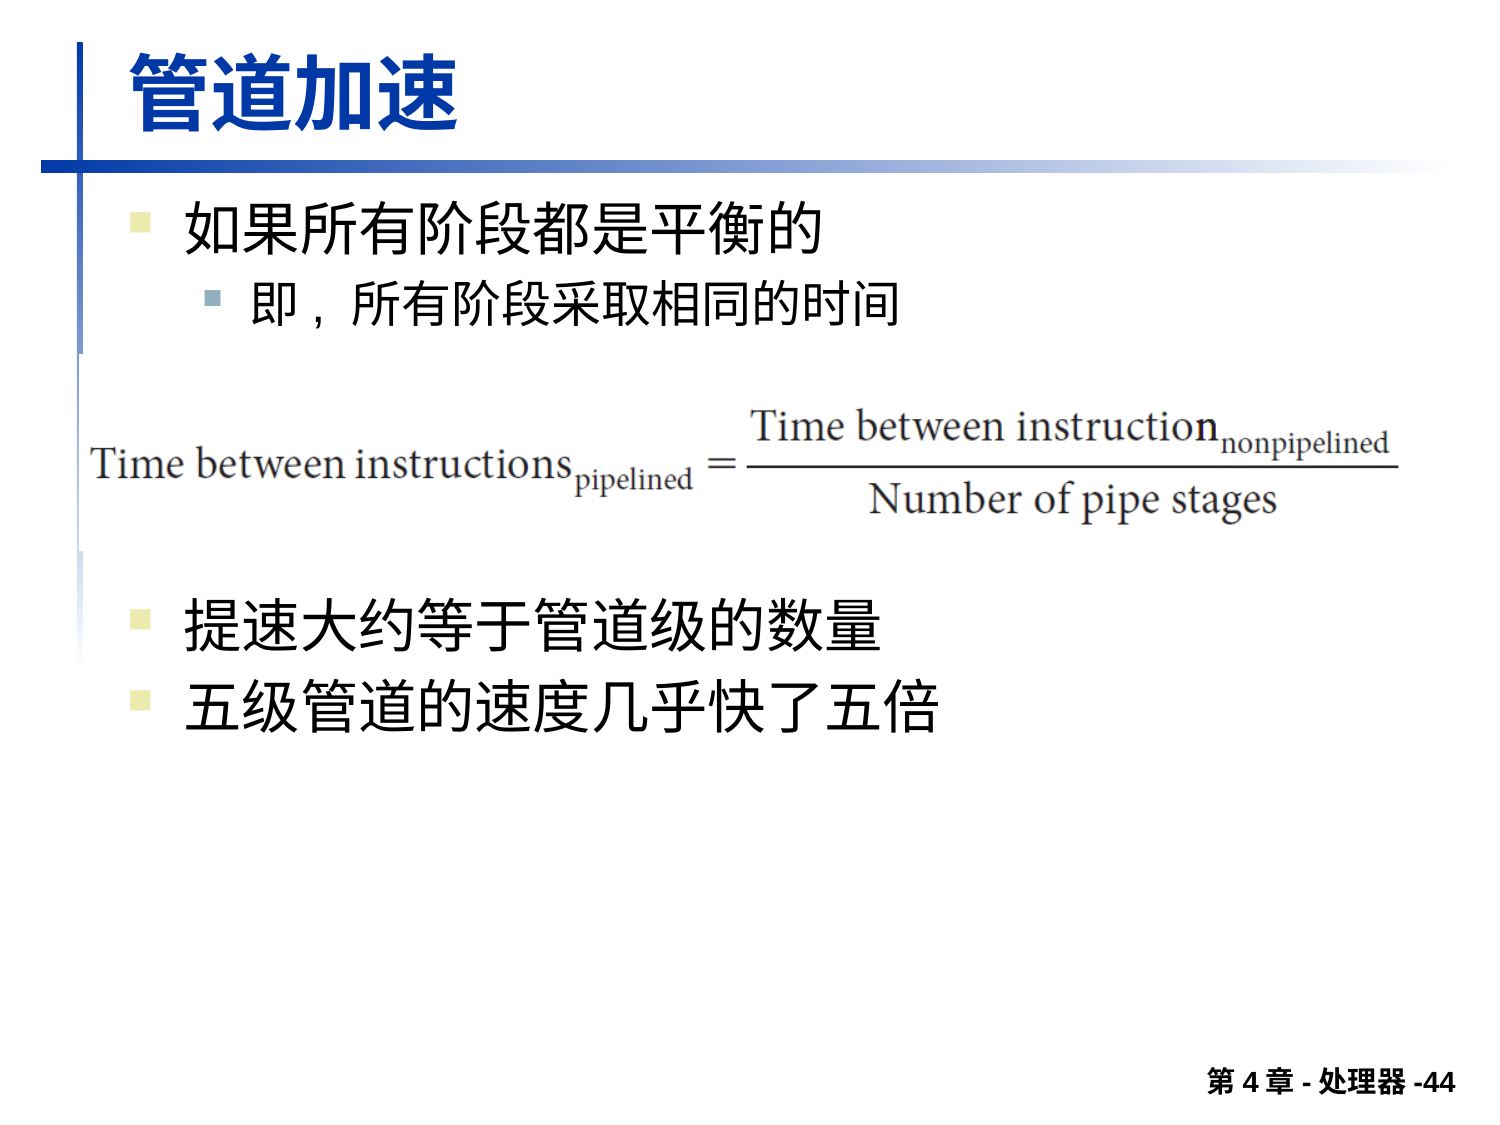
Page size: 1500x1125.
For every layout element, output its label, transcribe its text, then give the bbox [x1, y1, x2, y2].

picture [79, 354, 1421, 552]
footer 第4章-处理器-44 [277, 1046, 1471, 1106]
list 如果所有阶段都是平衡的 即, 所有阶段采取相同的时间 提速大约等于管道级的数量 五级管道的速度几乎快了五倍 [112, 184, 1469, 1024]
title 管道加速 [112, 32, 1468, 149]
